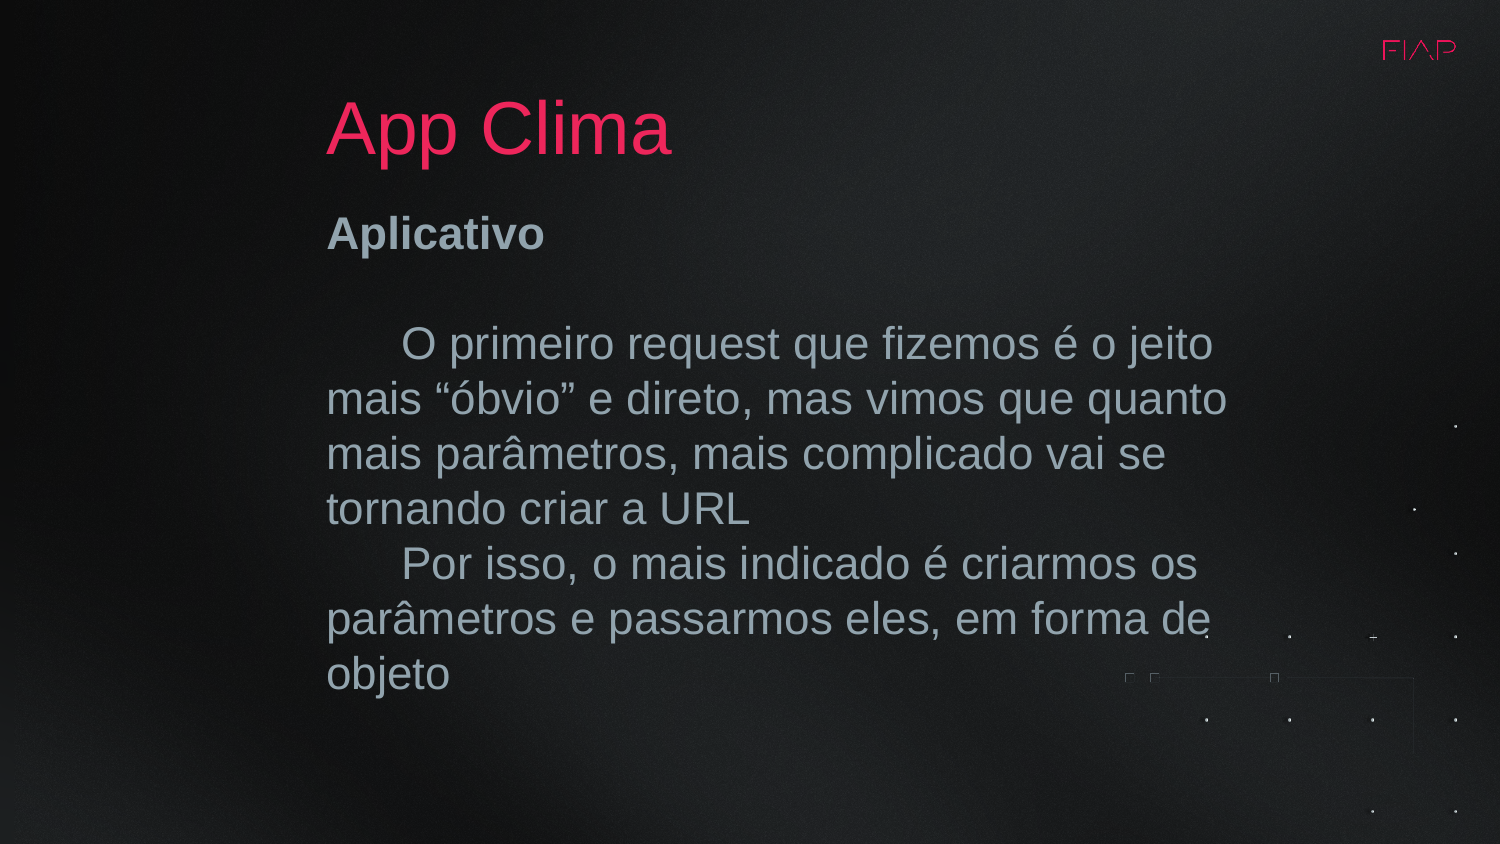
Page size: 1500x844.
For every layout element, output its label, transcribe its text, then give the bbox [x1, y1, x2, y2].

picture [0, 0, 1500, 844]
text_box Aplicativo O primeiro request que fizemos é o jeito mais “óbvio” e direto, mas vimos que quanto mais parâmetros, mais complicado vai se tornando criar a URL Por isso, o mais indicado é criarmos os parâmetros e passarmos eles, em forma de objeto [311, 196, 1292, 706]
text_box App Clima [311, 72, 1126, 177]
